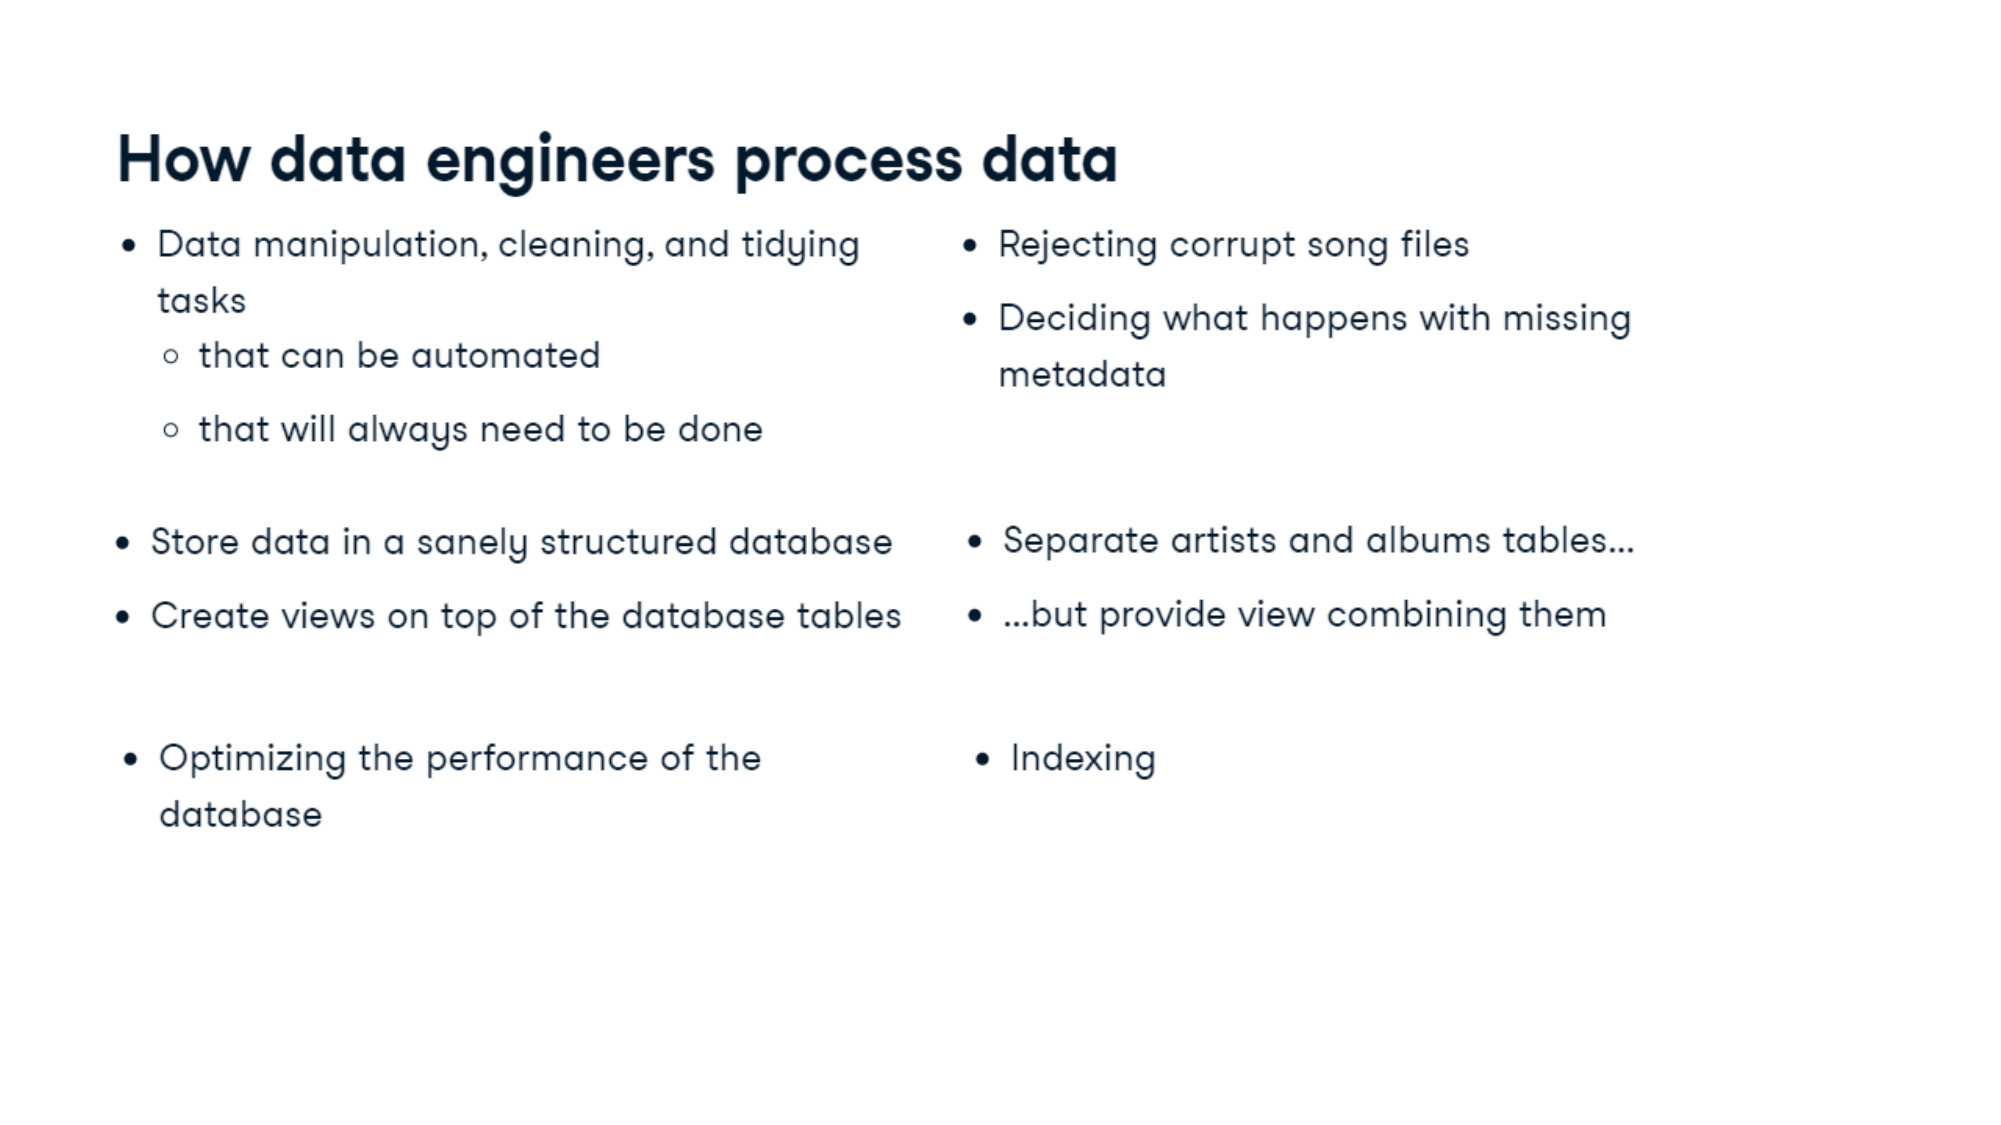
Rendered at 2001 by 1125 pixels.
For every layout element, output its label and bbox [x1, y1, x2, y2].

picture [86, 504, 1664, 652]
picture [105, 714, 1645, 849]
picture [86, 111, 1651, 462]
